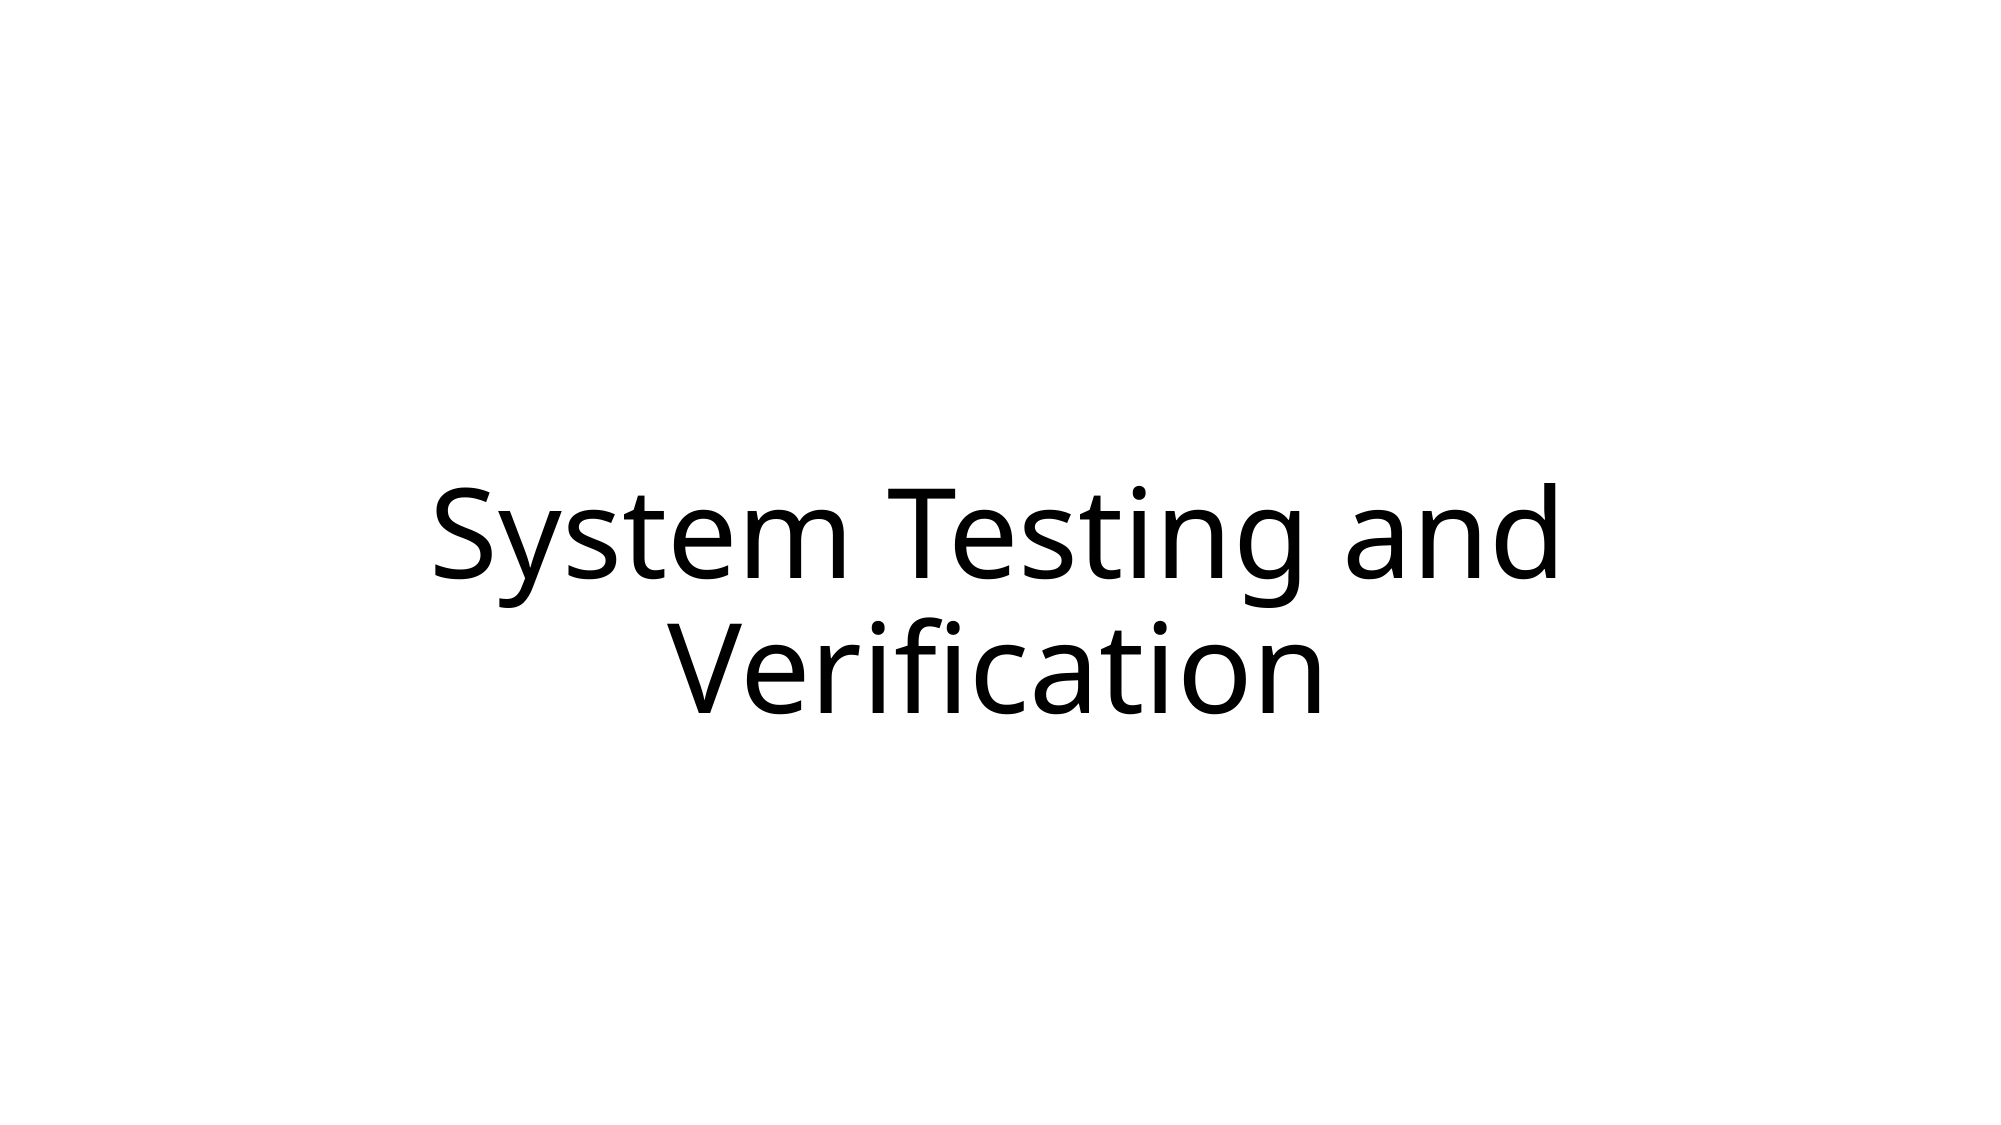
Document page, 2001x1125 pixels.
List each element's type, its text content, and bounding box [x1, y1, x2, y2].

title System Testing and Verification [136, 280, 1862, 749]
